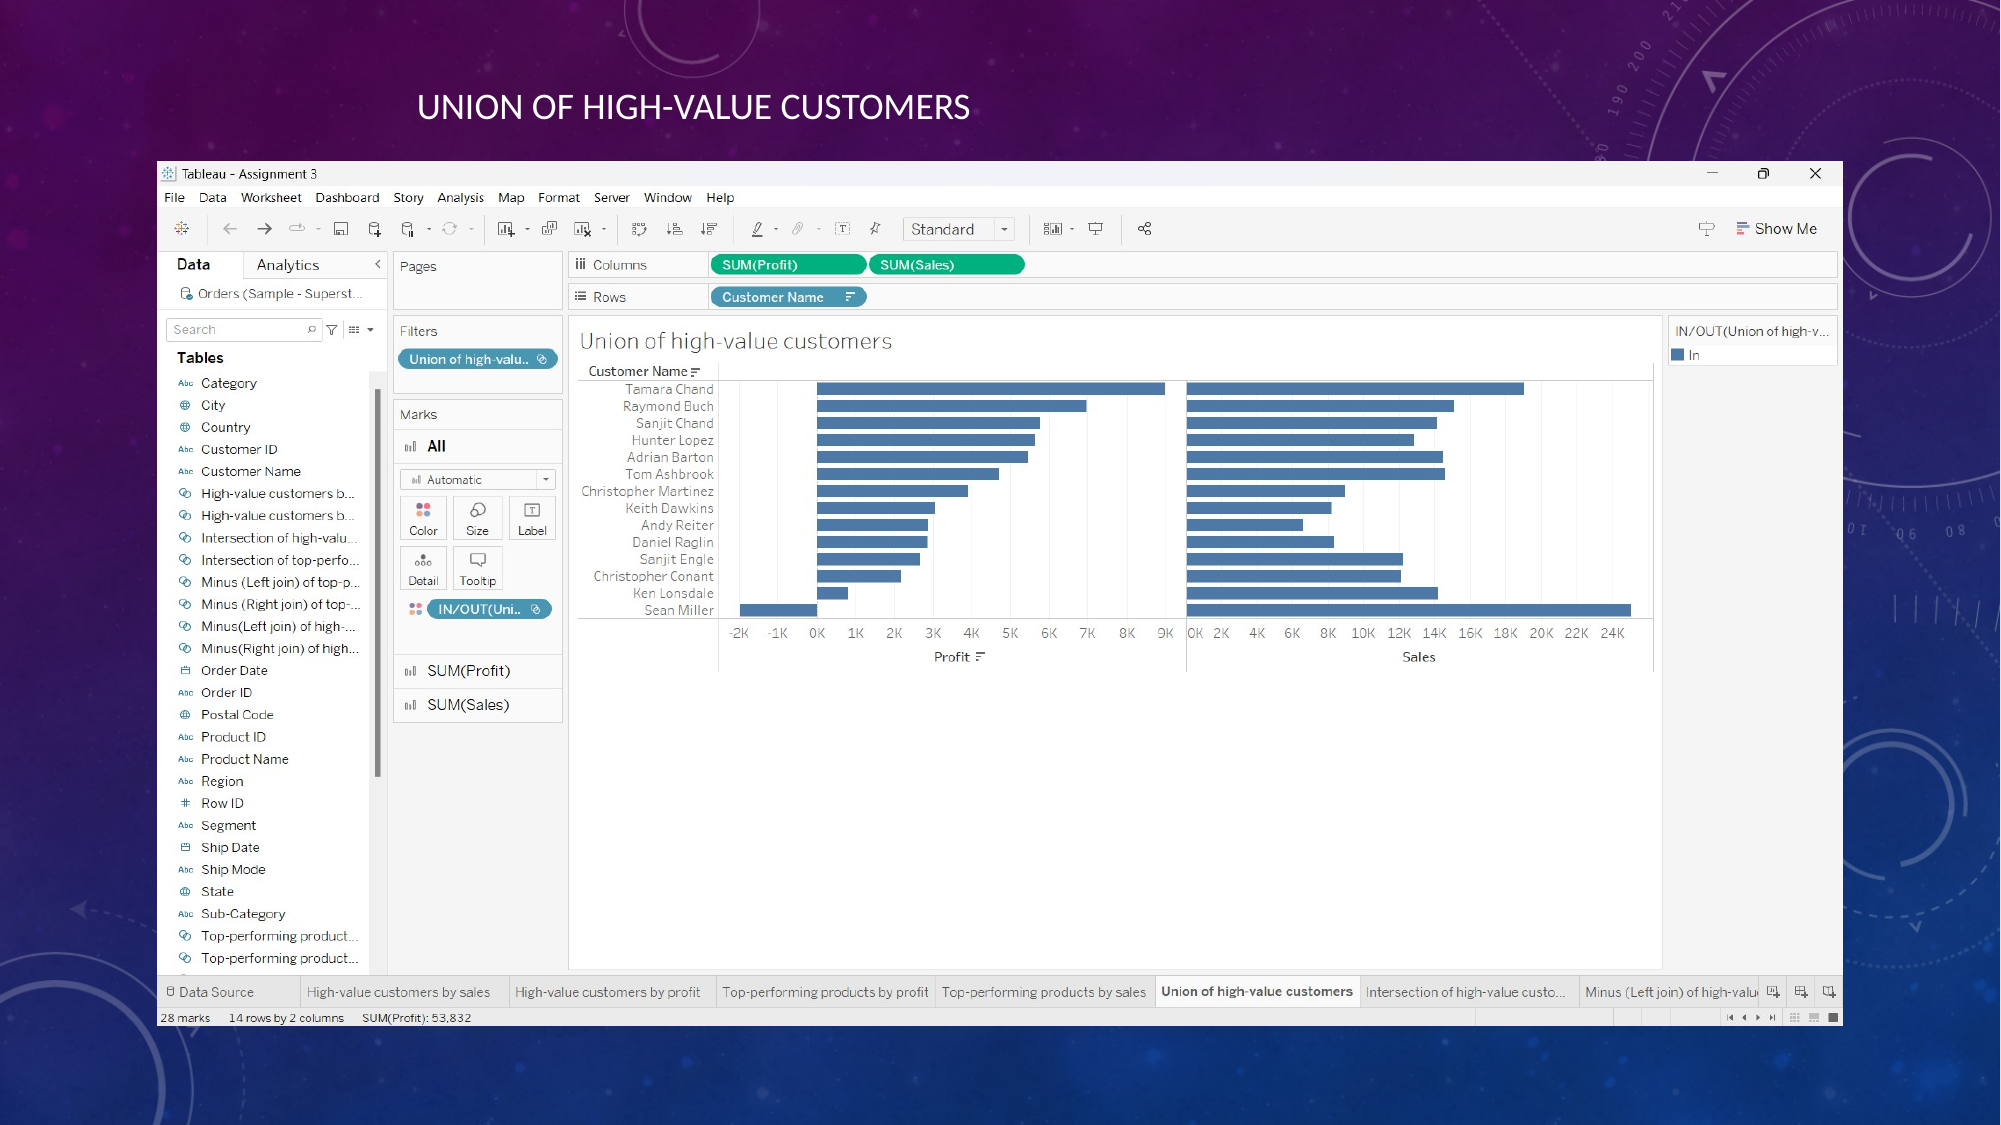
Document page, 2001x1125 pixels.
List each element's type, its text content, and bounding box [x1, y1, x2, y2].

text_box UNION OF HIGH-VALUE CUSTOMERS [402, 74, 987, 134]
text_box [354, 74, 1646, 161]
picture [0, 0, 2001, 1125]
